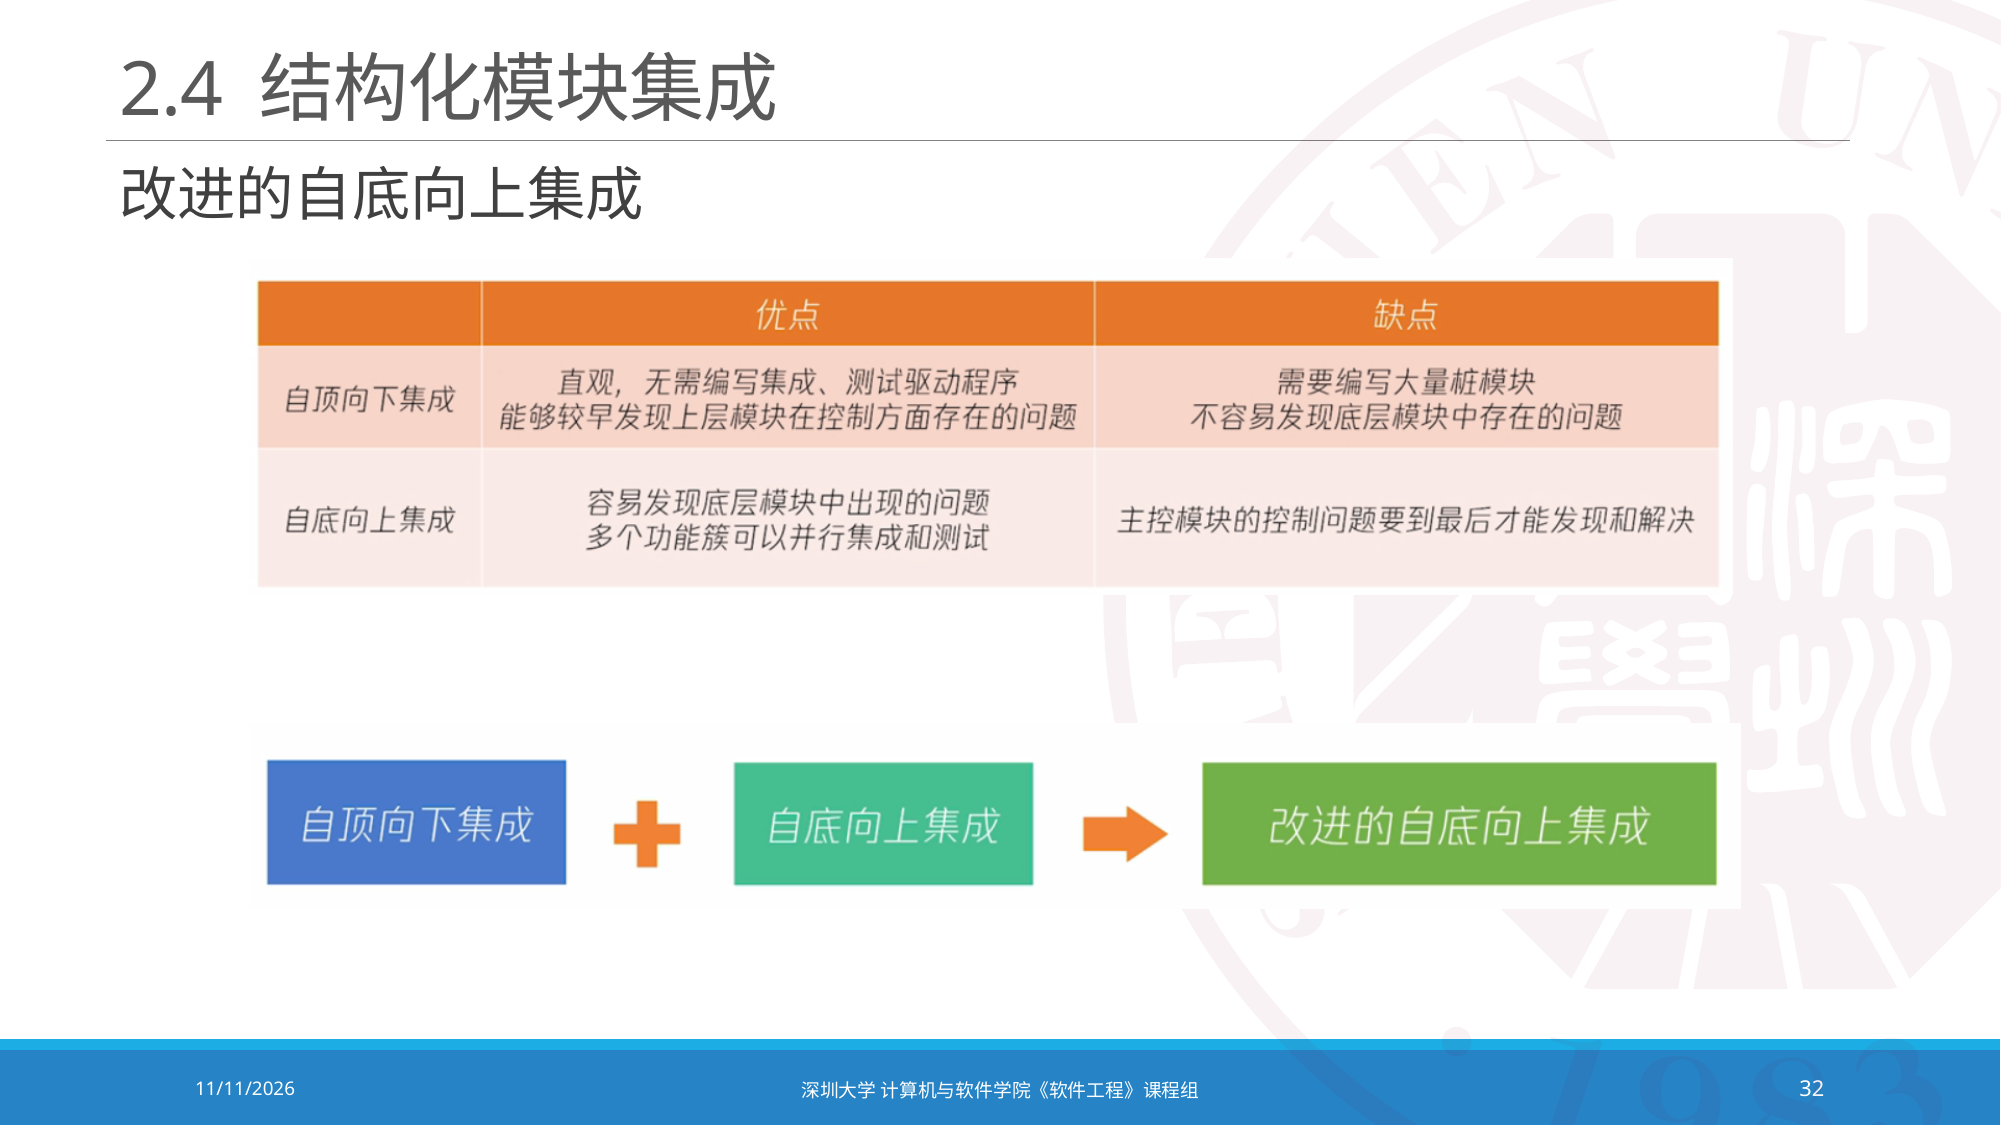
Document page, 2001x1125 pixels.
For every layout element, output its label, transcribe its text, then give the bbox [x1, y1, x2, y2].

picture [248, 258, 1733, 595]
title 2.4 结构化模块集成 [104, 0, 1856, 139]
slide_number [180, 1059, 586, 1120]
list 改进的自底向上集成 [104, 158, 1878, 1008]
slide_number 32 [1624, 1059, 1840, 1120]
footer 深圳大学 计算机与软件学院《软件工程》课程组 [604, 1059, 1396, 1120]
picture [248, 722, 1742, 909]
